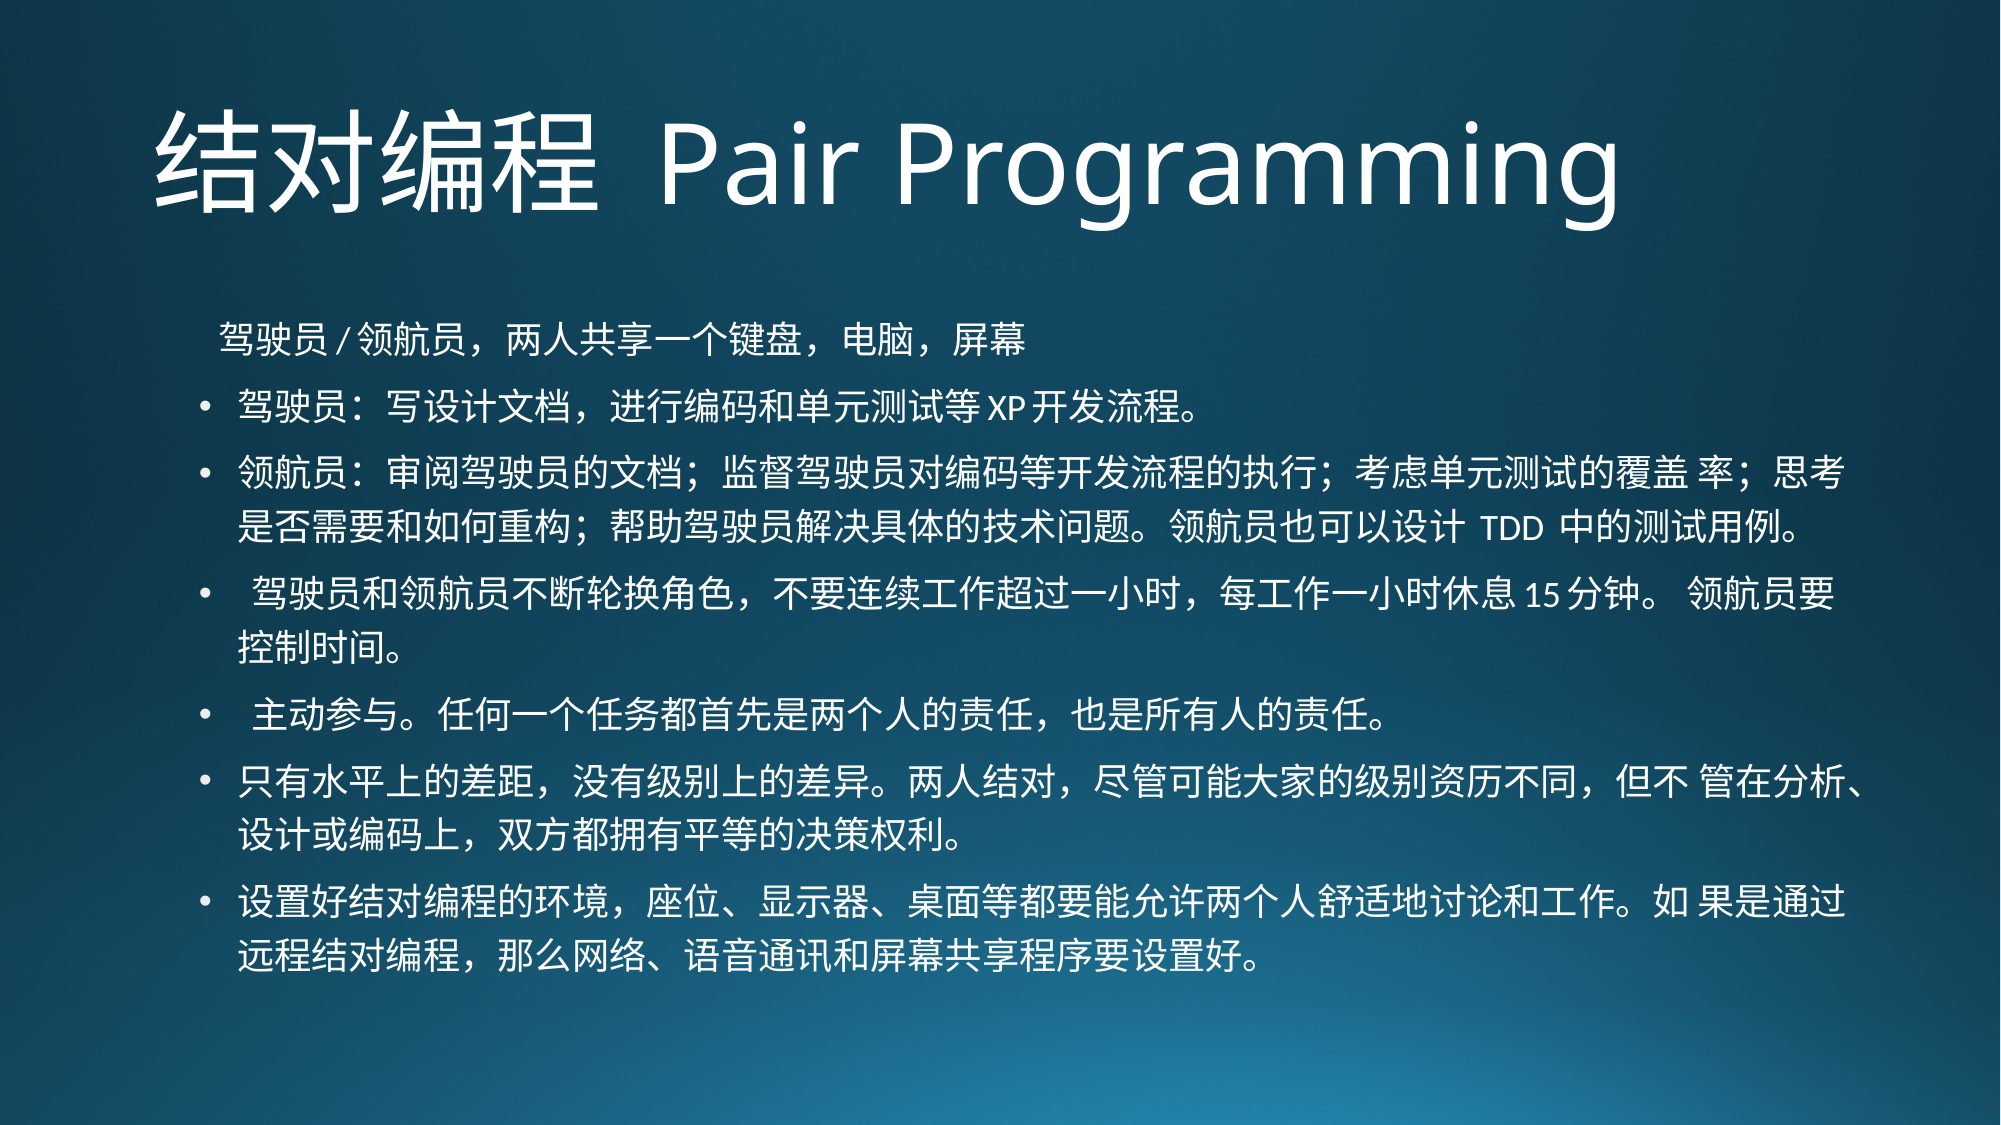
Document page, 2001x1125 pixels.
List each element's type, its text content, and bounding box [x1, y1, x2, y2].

picture [0, 0, 2001, 1125]
list 驾驶员/领航员，两人共享一个键盘，电脑，屏幕 驾驶员：写设计文档，进行编码和单元测试等XP开发流程。 领航员：审阅驾驶员的文档；监督驾驶员对编码等开发流程的执行；考虑单元测试的覆盖 率；思考是否需要和如何重构；帮助驾驶员解决具体的技术问题。领航员也可以设计 TDD 中的测试用例。 驾驶员和领航员不断轮换角色，不要连续工作超过一小时，每工作一小时休息15分钟。 领航员要控制时间。 主动参与。任何一个任务都首先是两个人的责任，也是所有人的责任。 只有水平上的差距，没有级别上的差异。两人结对，尽管可能大家的级别资历不同，但不 管在分析、设计或编码上，双方都拥有平等的决策权利。 设置好结对编程的环境，座位、显示器、桌面等都要能允许两个人舒适地讨论和工作。如 果是通过远程结对编程，那么网络、语音通讯和屏幕共享程序要设置好。 [183, 299, 1863, 1014]
title 结对编程 Pair Programming [137, 59, 1863, 278]
